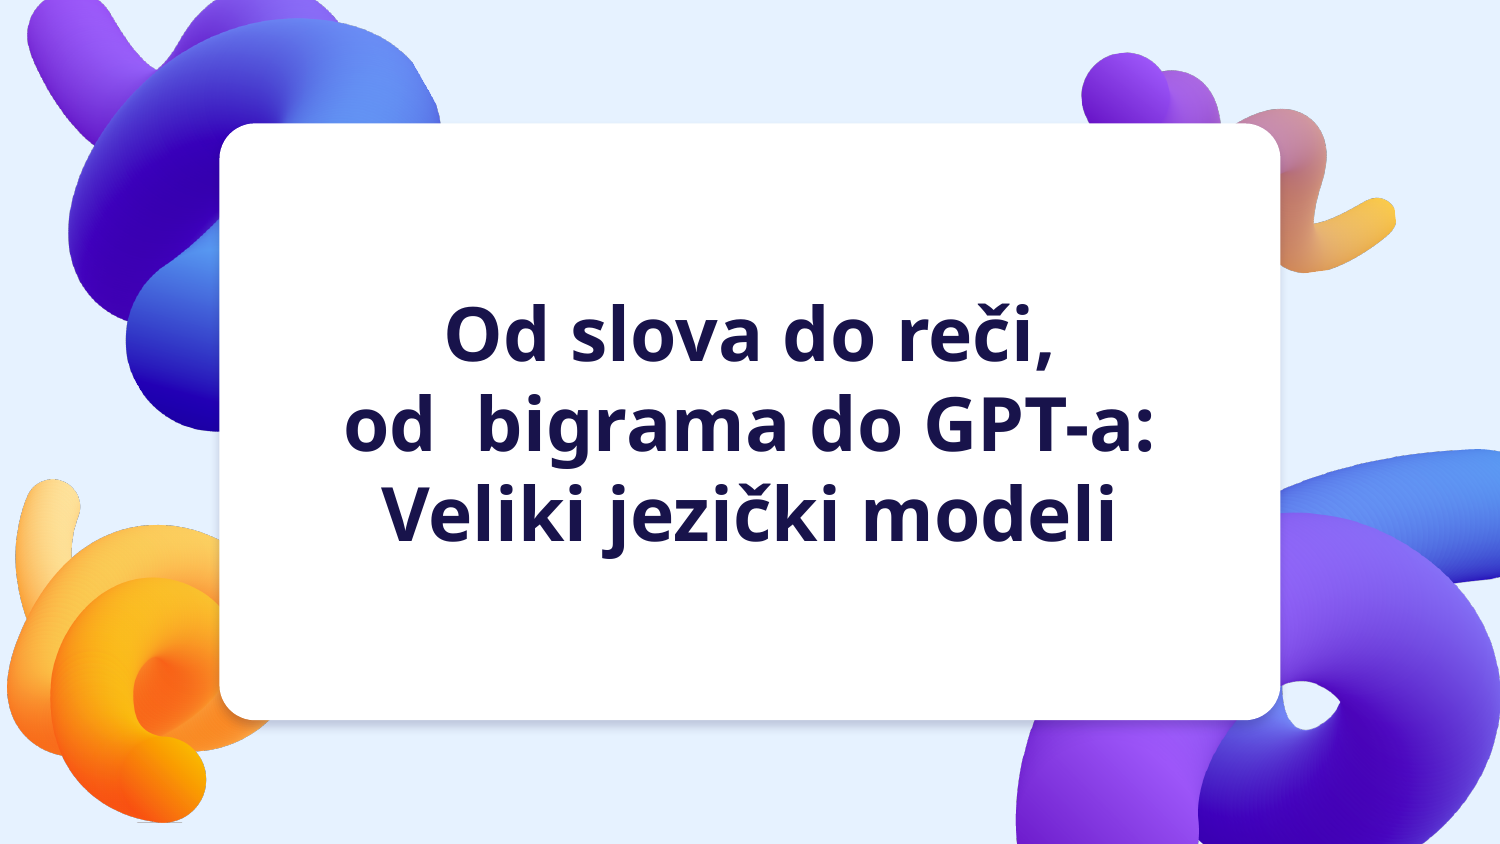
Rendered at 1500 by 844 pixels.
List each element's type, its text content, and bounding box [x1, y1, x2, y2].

title Od slova do reči, od bigrama do GPT-a: Veliki jezički modeli [275, 243, 1225, 601]
picture [1077, 22, 1400, 276]
picture [0, 0, 446, 462]
picture [1015, 449, 1500, 844]
picture [7, 479, 297, 823]
